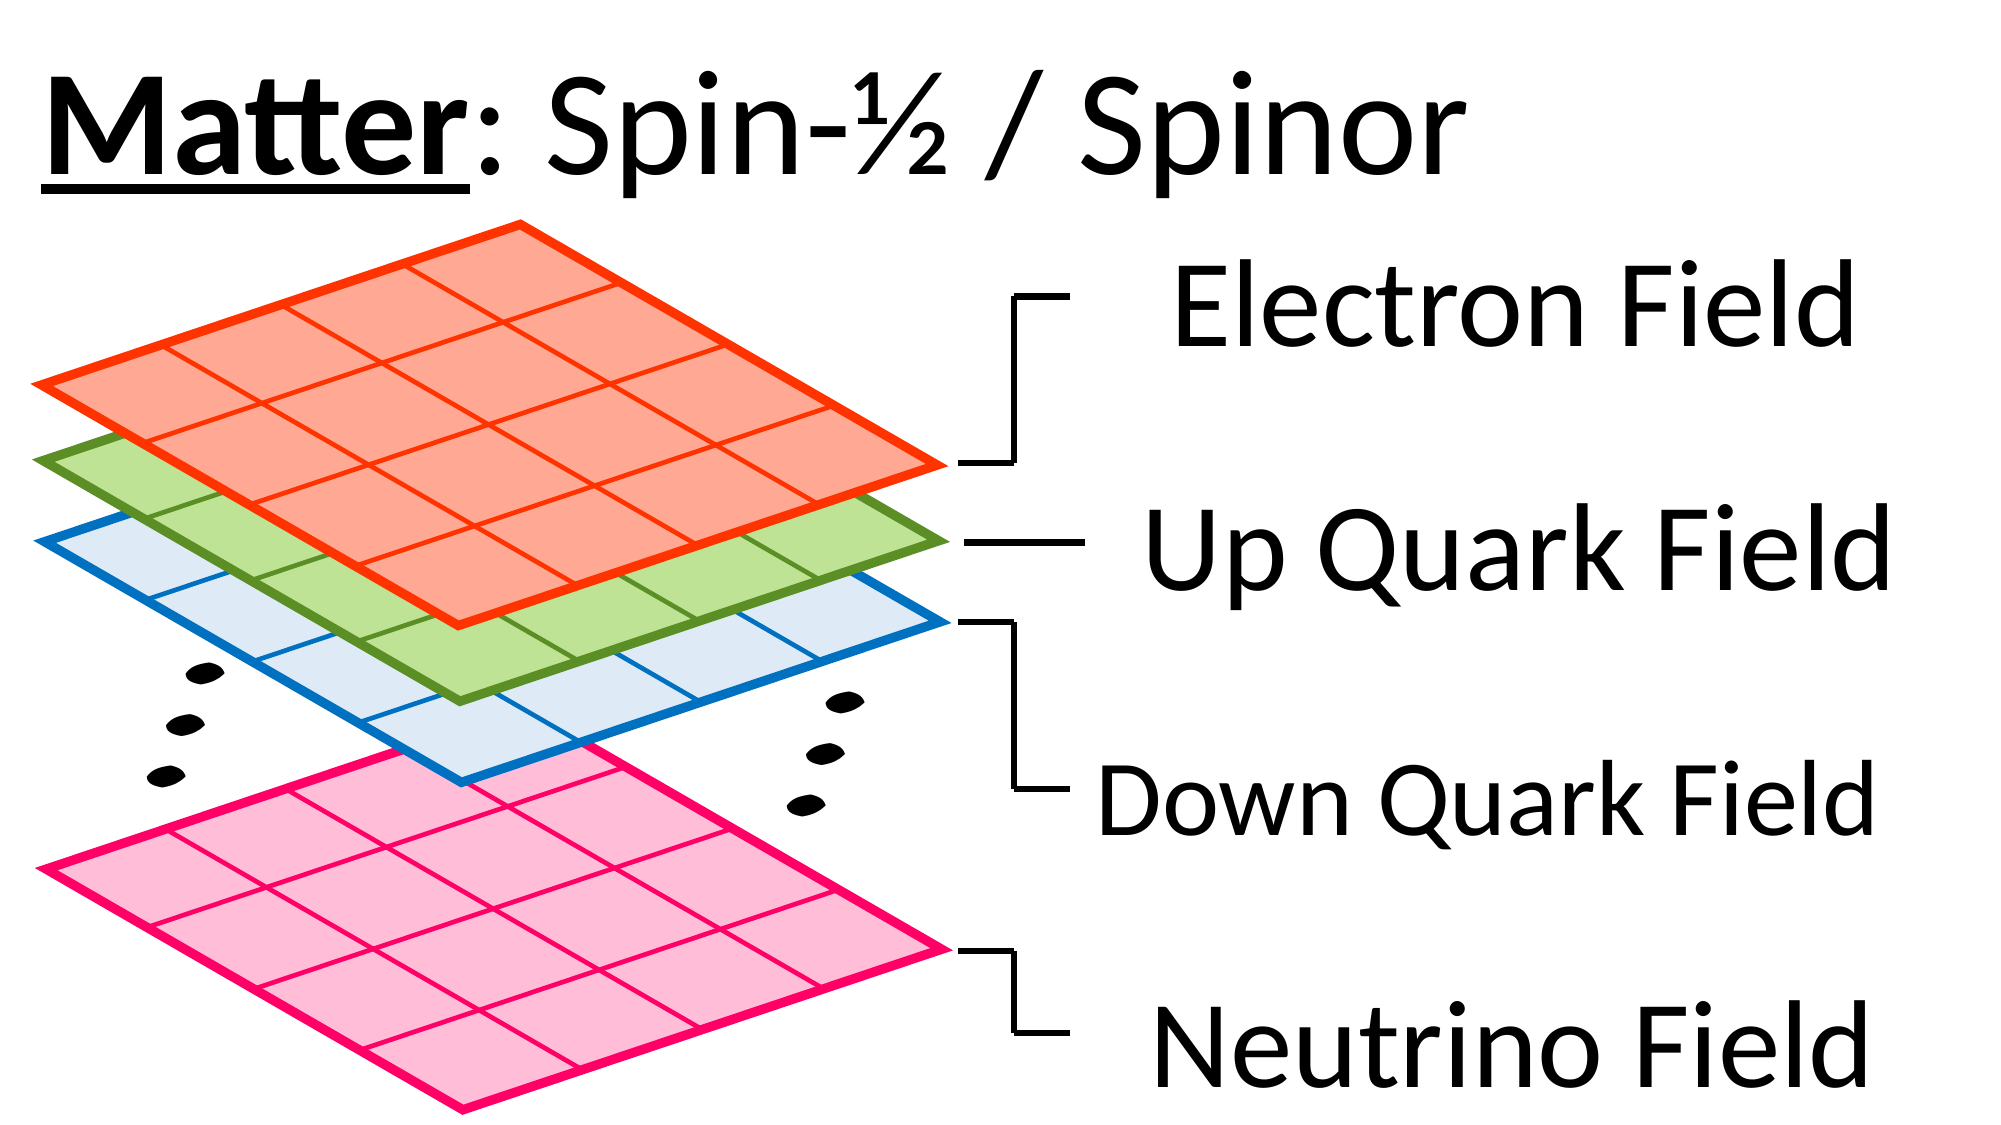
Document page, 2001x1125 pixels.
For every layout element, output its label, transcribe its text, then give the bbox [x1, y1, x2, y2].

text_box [83, 311, 899, 690]
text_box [86, 719, 902, 1099]
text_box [958, 296, 1070, 464]
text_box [958, 951, 1070, 1033]
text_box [84, 392, 901, 771]
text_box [958, 622, 1070, 789]
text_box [81, 235, 898, 615]
text_box Matter: Spin-½ / Spinor [26, 17, 1486, 213]
